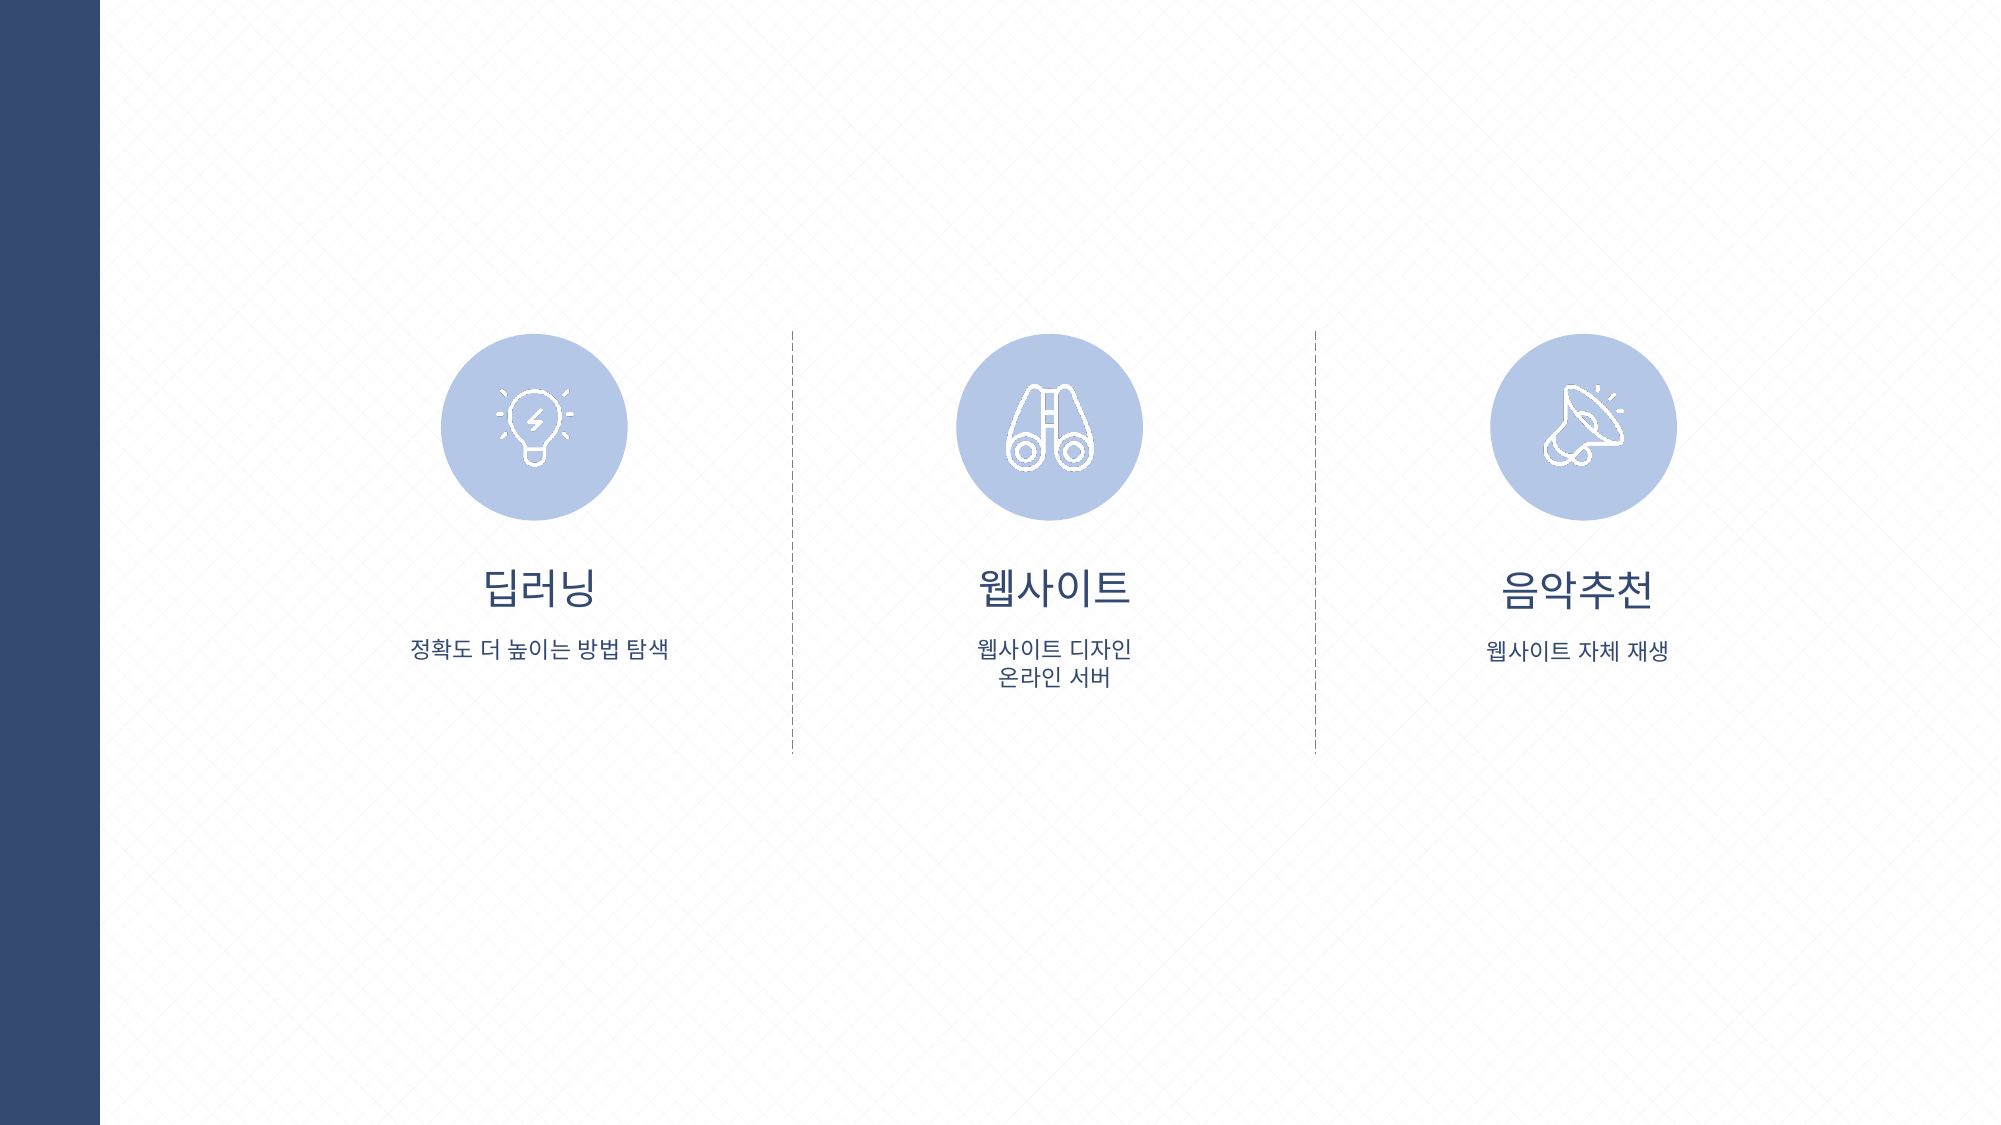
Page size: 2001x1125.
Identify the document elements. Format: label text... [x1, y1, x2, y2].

text_box [955, 332, 1144, 522]
text_box 딥러닝 [467, 555, 613, 620]
text_box 웹사이트 디자인 온라인 서버 [962, 628, 1148, 698]
text_box 정확도 더 높이는 방법 탐색 [395, 628, 685, 671]
picture [488, 381, 581, 474]
text_box 웹사이트 자체 재생 [1471, 630, 1685, 673]
text_box [439, 332, 629, 522]
text_box 음악추천 [1486, 556, 1671, 622]
text_box [0, 0, 101, 1125]
text_box [1489, 332, 1679, 522]
picture [1535, 376, 1633, 474]
text_box 웹사이트 [963, 555, 1148, 620]
picture [997, 375, 1102, 480]
